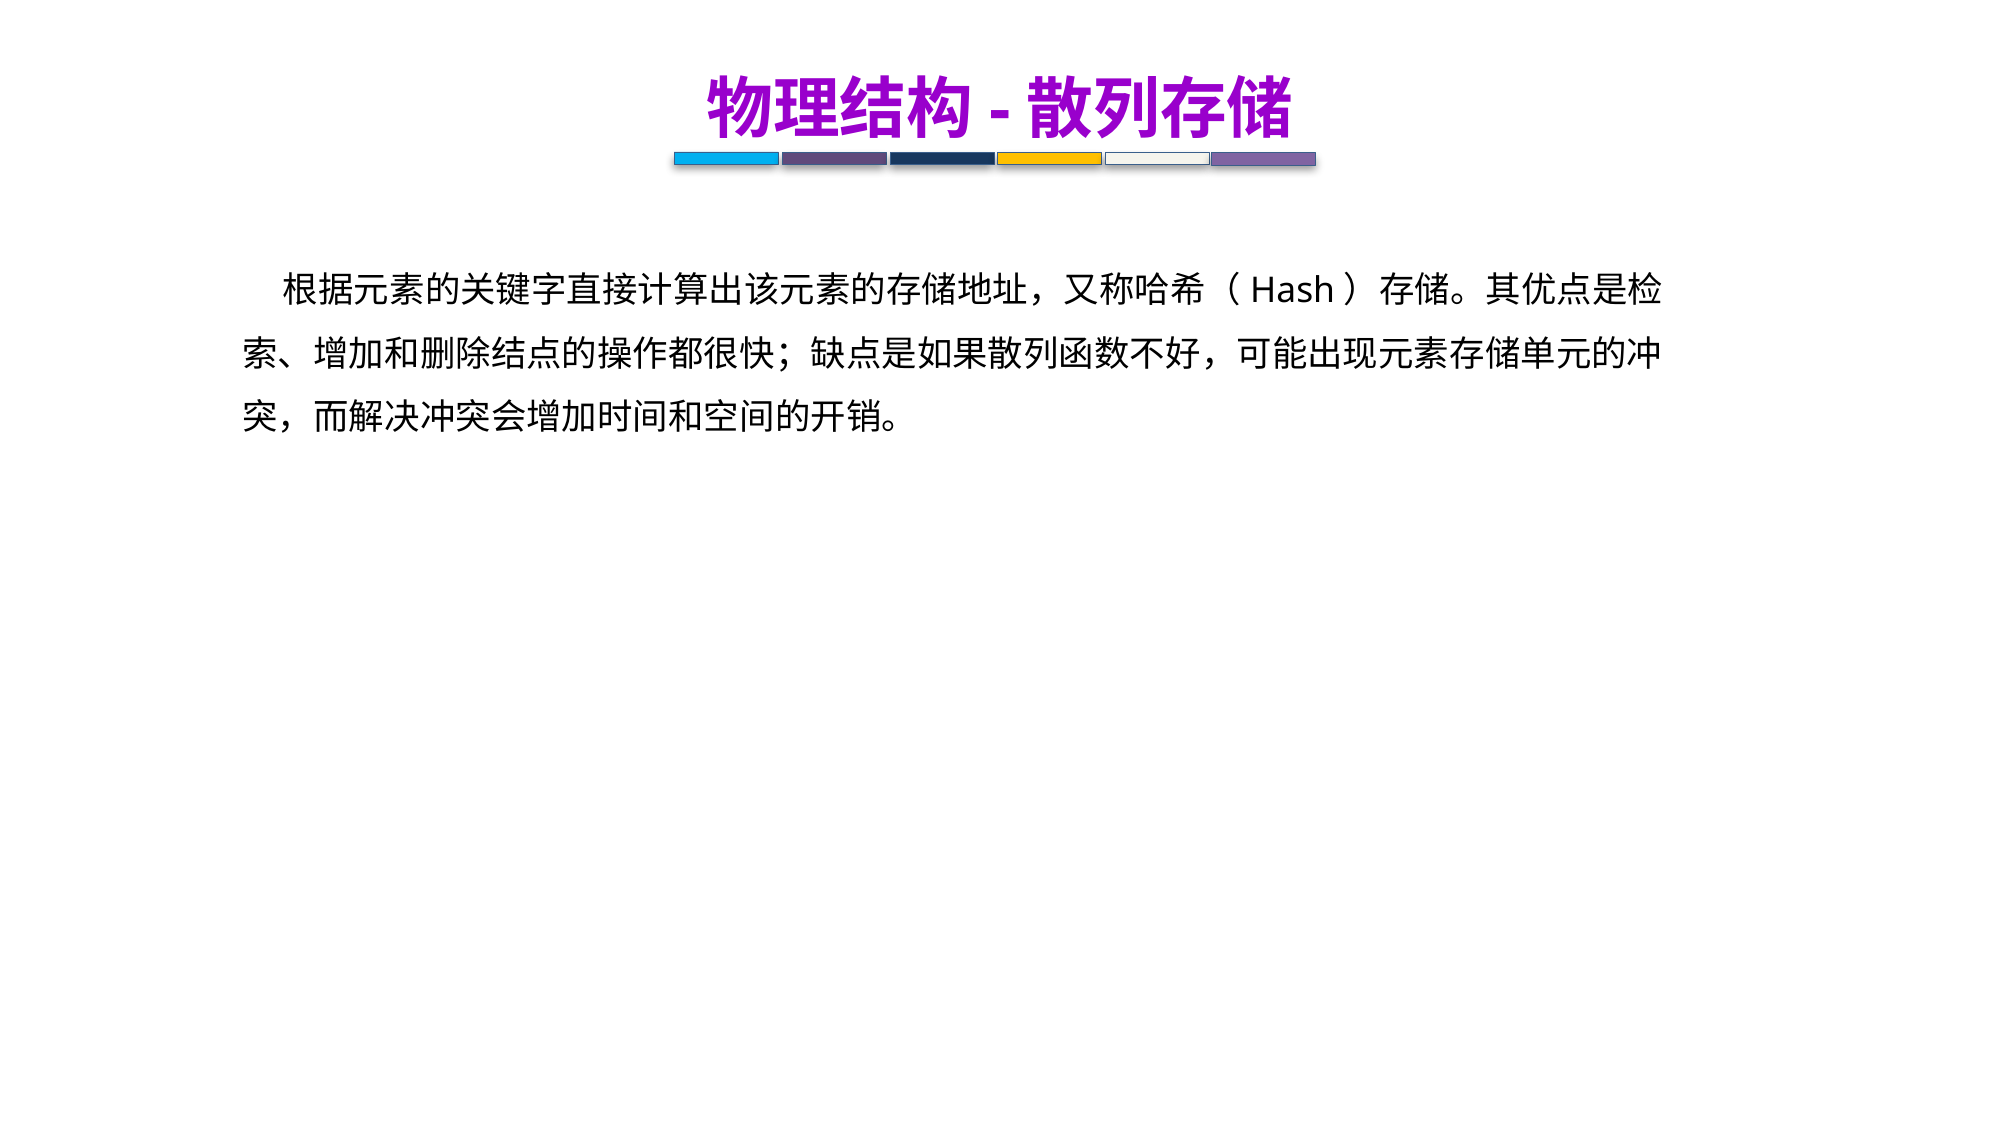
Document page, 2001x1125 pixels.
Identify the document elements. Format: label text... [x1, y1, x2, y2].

text_box [672, 150, 780, 166]
text_box [888, 150, 995, 167]
text_box [1209, 151, 1318, 167]
text_box [1103, 150, 1211, 167]
text_box [780, 150, 888, 166]
text_box [995, 150, 1103, 166]
text_box 物理结构-散列存储 [0, 18, 2000, 153]
text_box 根据元素的关键字直接计算出该元素的存储地址，又称哈希（Hash）存储。其优点是检索、增加和删除结点的操作都很快；缺点是如果散列函数不好，可能出现元素存储单元的冲突，而解决冲突会增加时间和空间的开销。 [227, 238, 1680, 445]
